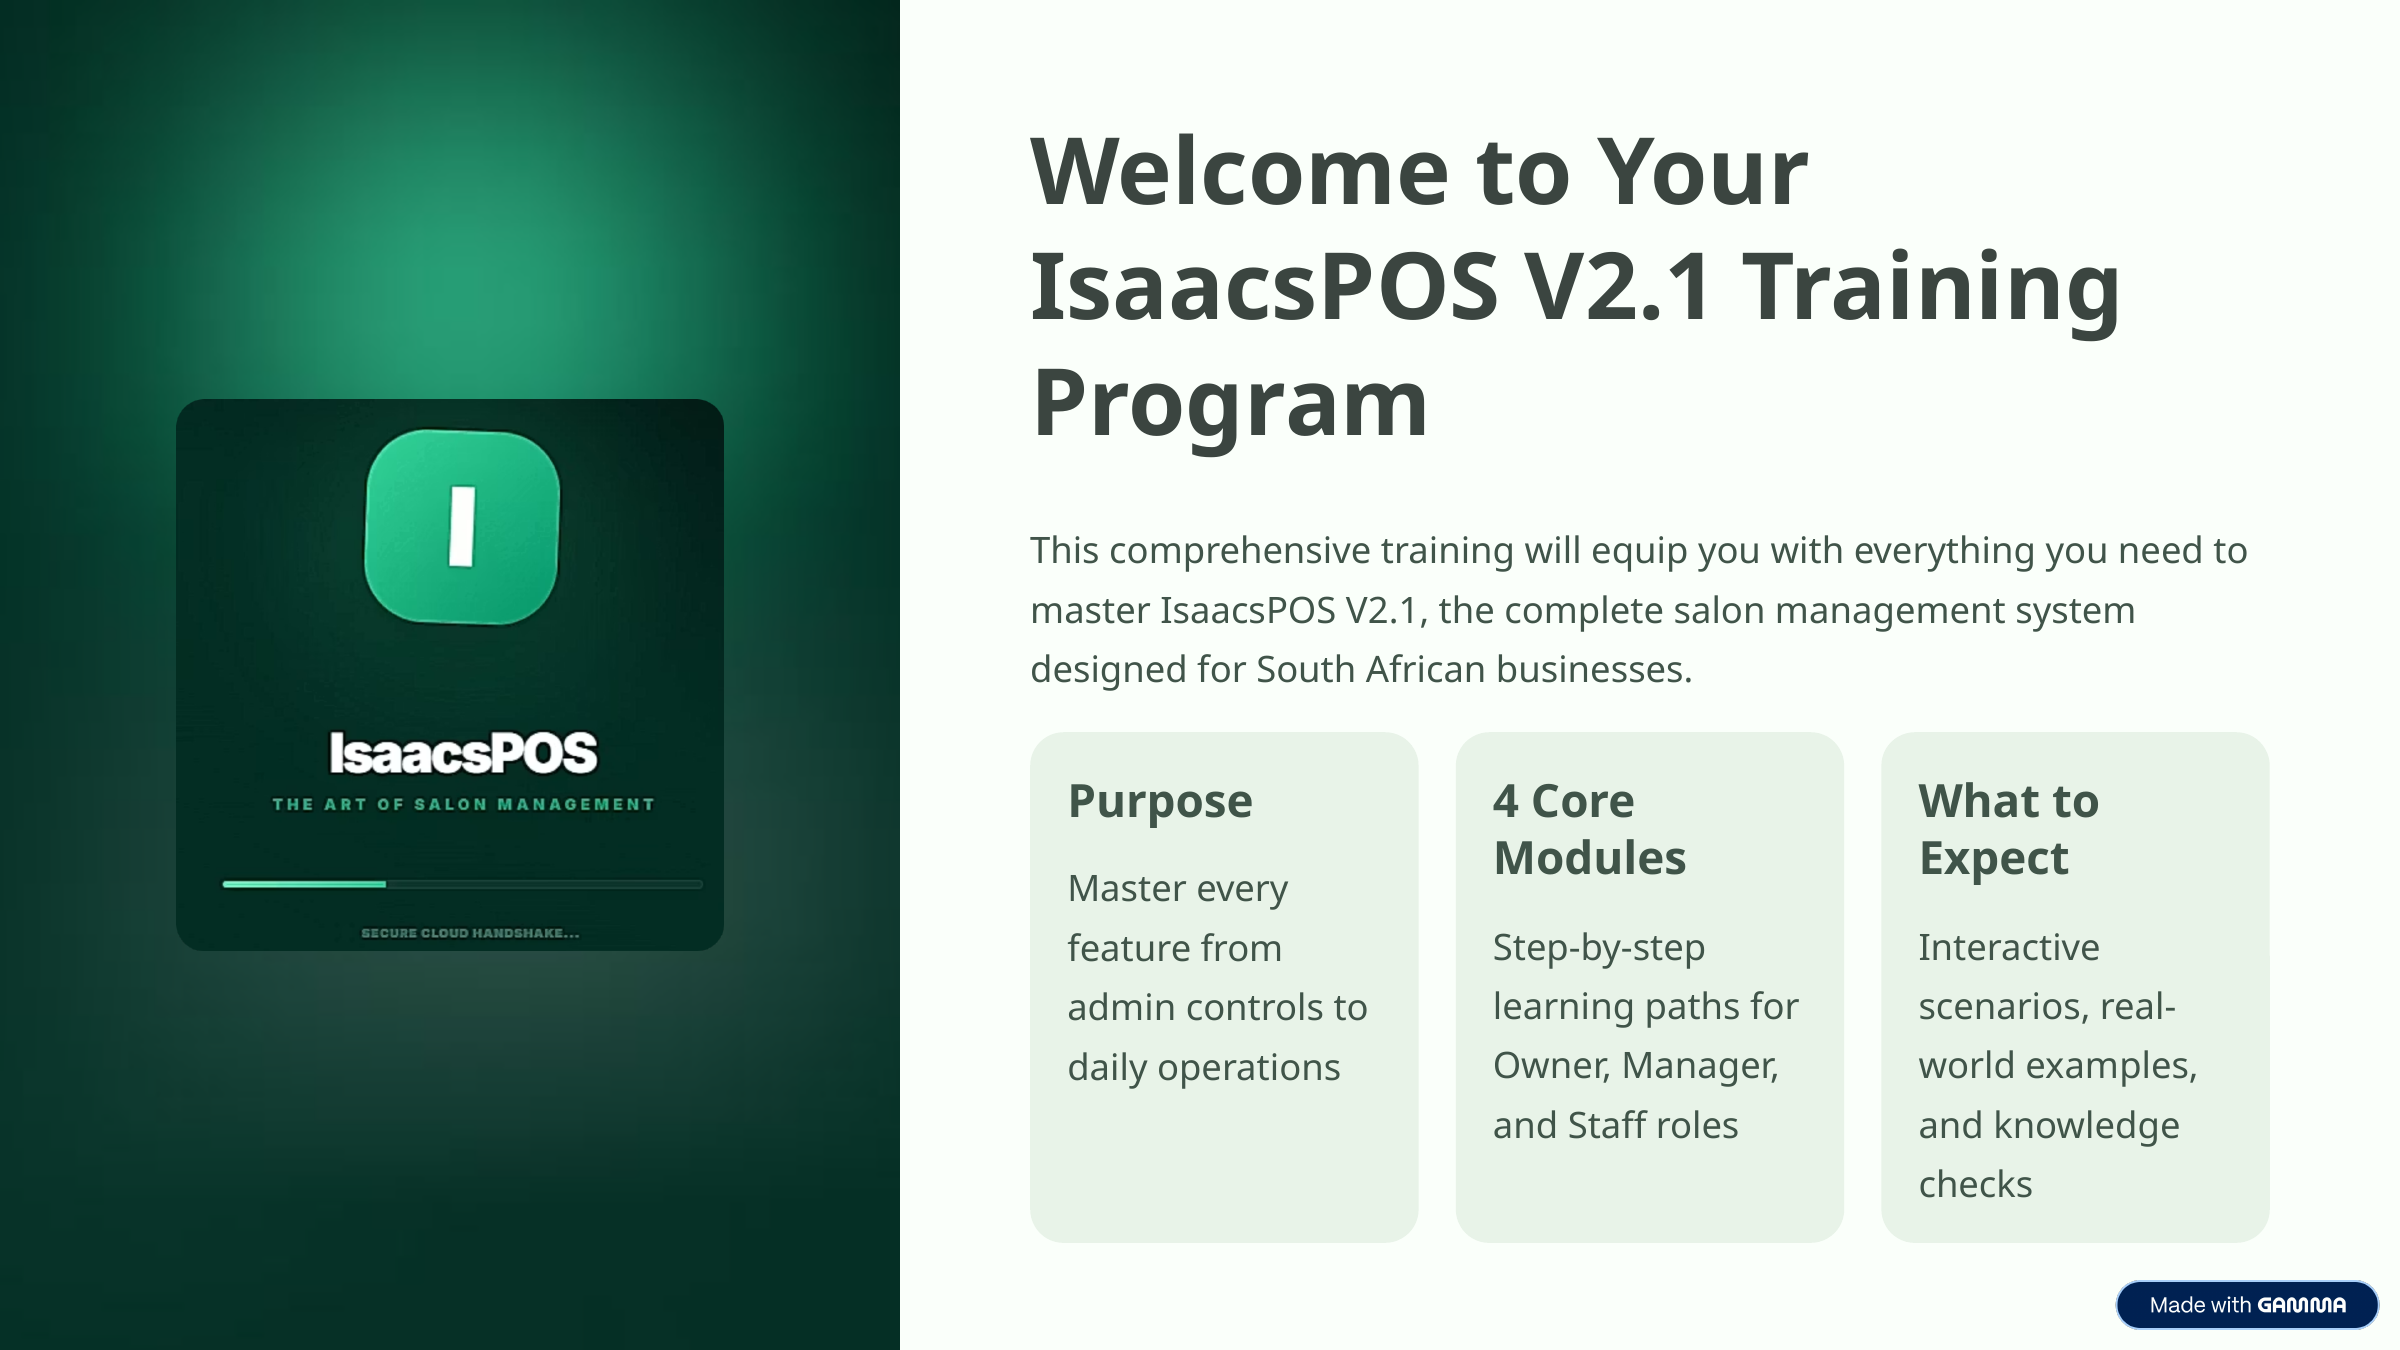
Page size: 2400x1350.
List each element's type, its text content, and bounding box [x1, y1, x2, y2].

text_box Step-by-step learning paths for Owner, Manager, and Staff roles [1492, 907, 1807, 1206]
text_box [1030, 732, 1419, 1243]
text_box Purpose [1067, 769, 1382, 828]
text_box [1455, 732, 1845, 1243]
text_box 4 Core Modules [1492, 769, 1807, 886]
text_box Welcome to Your IsaacsPOS V2.1 Training Program [1030, 107, 2270, 456]
text_box What to Expect [1918, 769, 2233, 886]
picture [0, 0, 900, 1350]
text_box Interactive scenarios, real-world examples, and knowledge checks [1918, 907, 2233, 1206]
text_box Master every feature from admin controls to daily operations [1067, 849, 1382, 1148]
text_box [1881, 732, 2270, 1243]
text_box This comprehensive training will equip you with everything you need to master IsaacsPOS V2.1, the complete salon management system designed for South African businesses. [1030, 511, 2270, 691]
picture [2106, 1271, 2389, 1339]
